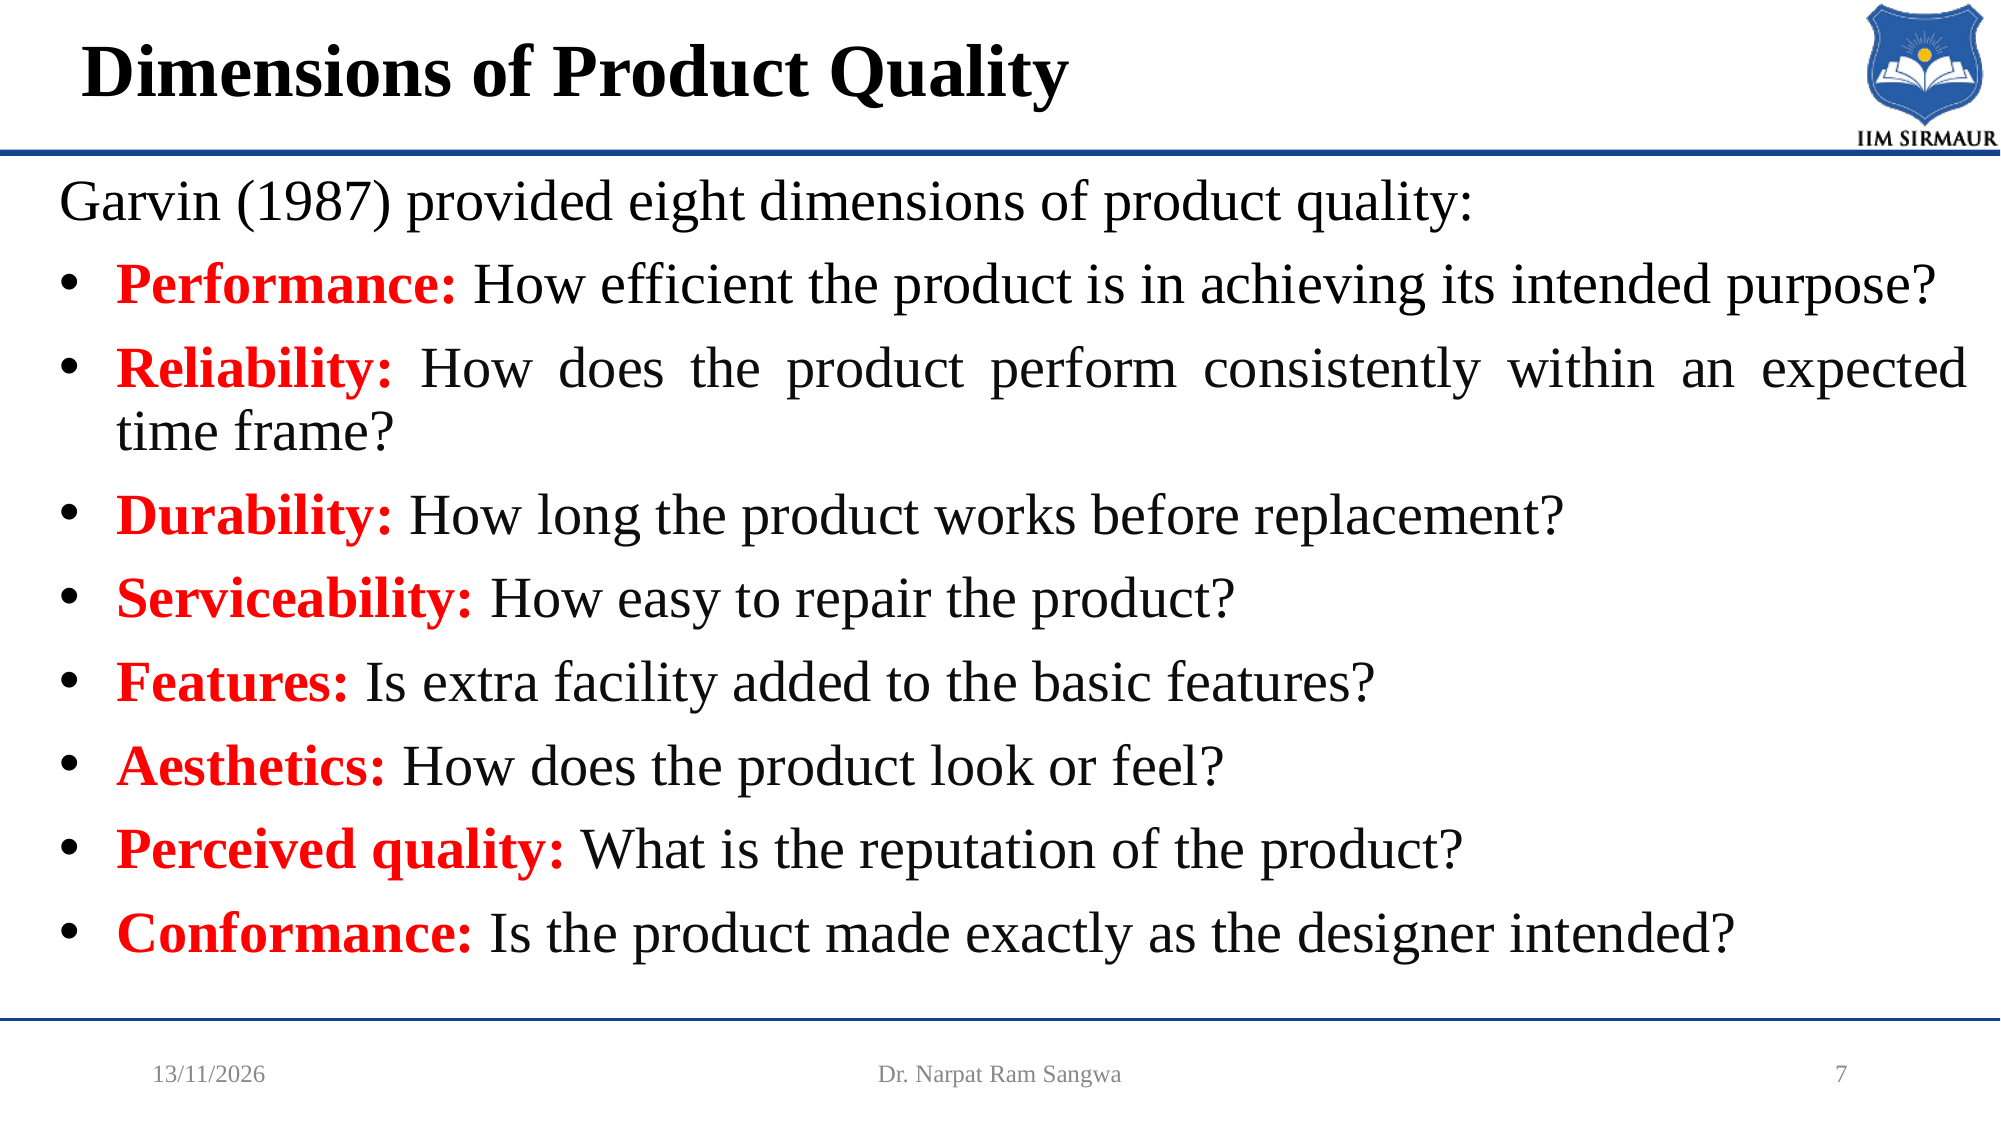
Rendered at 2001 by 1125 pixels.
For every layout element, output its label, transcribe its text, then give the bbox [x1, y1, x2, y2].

list Garvin (1987) provided eight dimensions of product quality: Performance: How efficient the product is in achieving its intended purpose? Reliability: How does the product perform consistently within an expected time frame? Durability: How long the product works before replacement? Serviceability: How easy to repair the product? Features: Is extra facility added to the basic features? Aesthetics: How does the product look or feel? Perceived quality: What is the reputation of the product? Conformance: Is the product made exactly as the designer intended? [25, 162, 1984, 1017]
slide_number 7 [1412, 1042, 1863, 1103]
title Dimensions of Product Quality [66, 24, 1833, 137]
picture [1855, 1, 2000, 147]
footer Dr. Narpat Ram Sangwa [662, 1042, 1338, 1103]
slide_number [137, 1042, 588, 1103]
